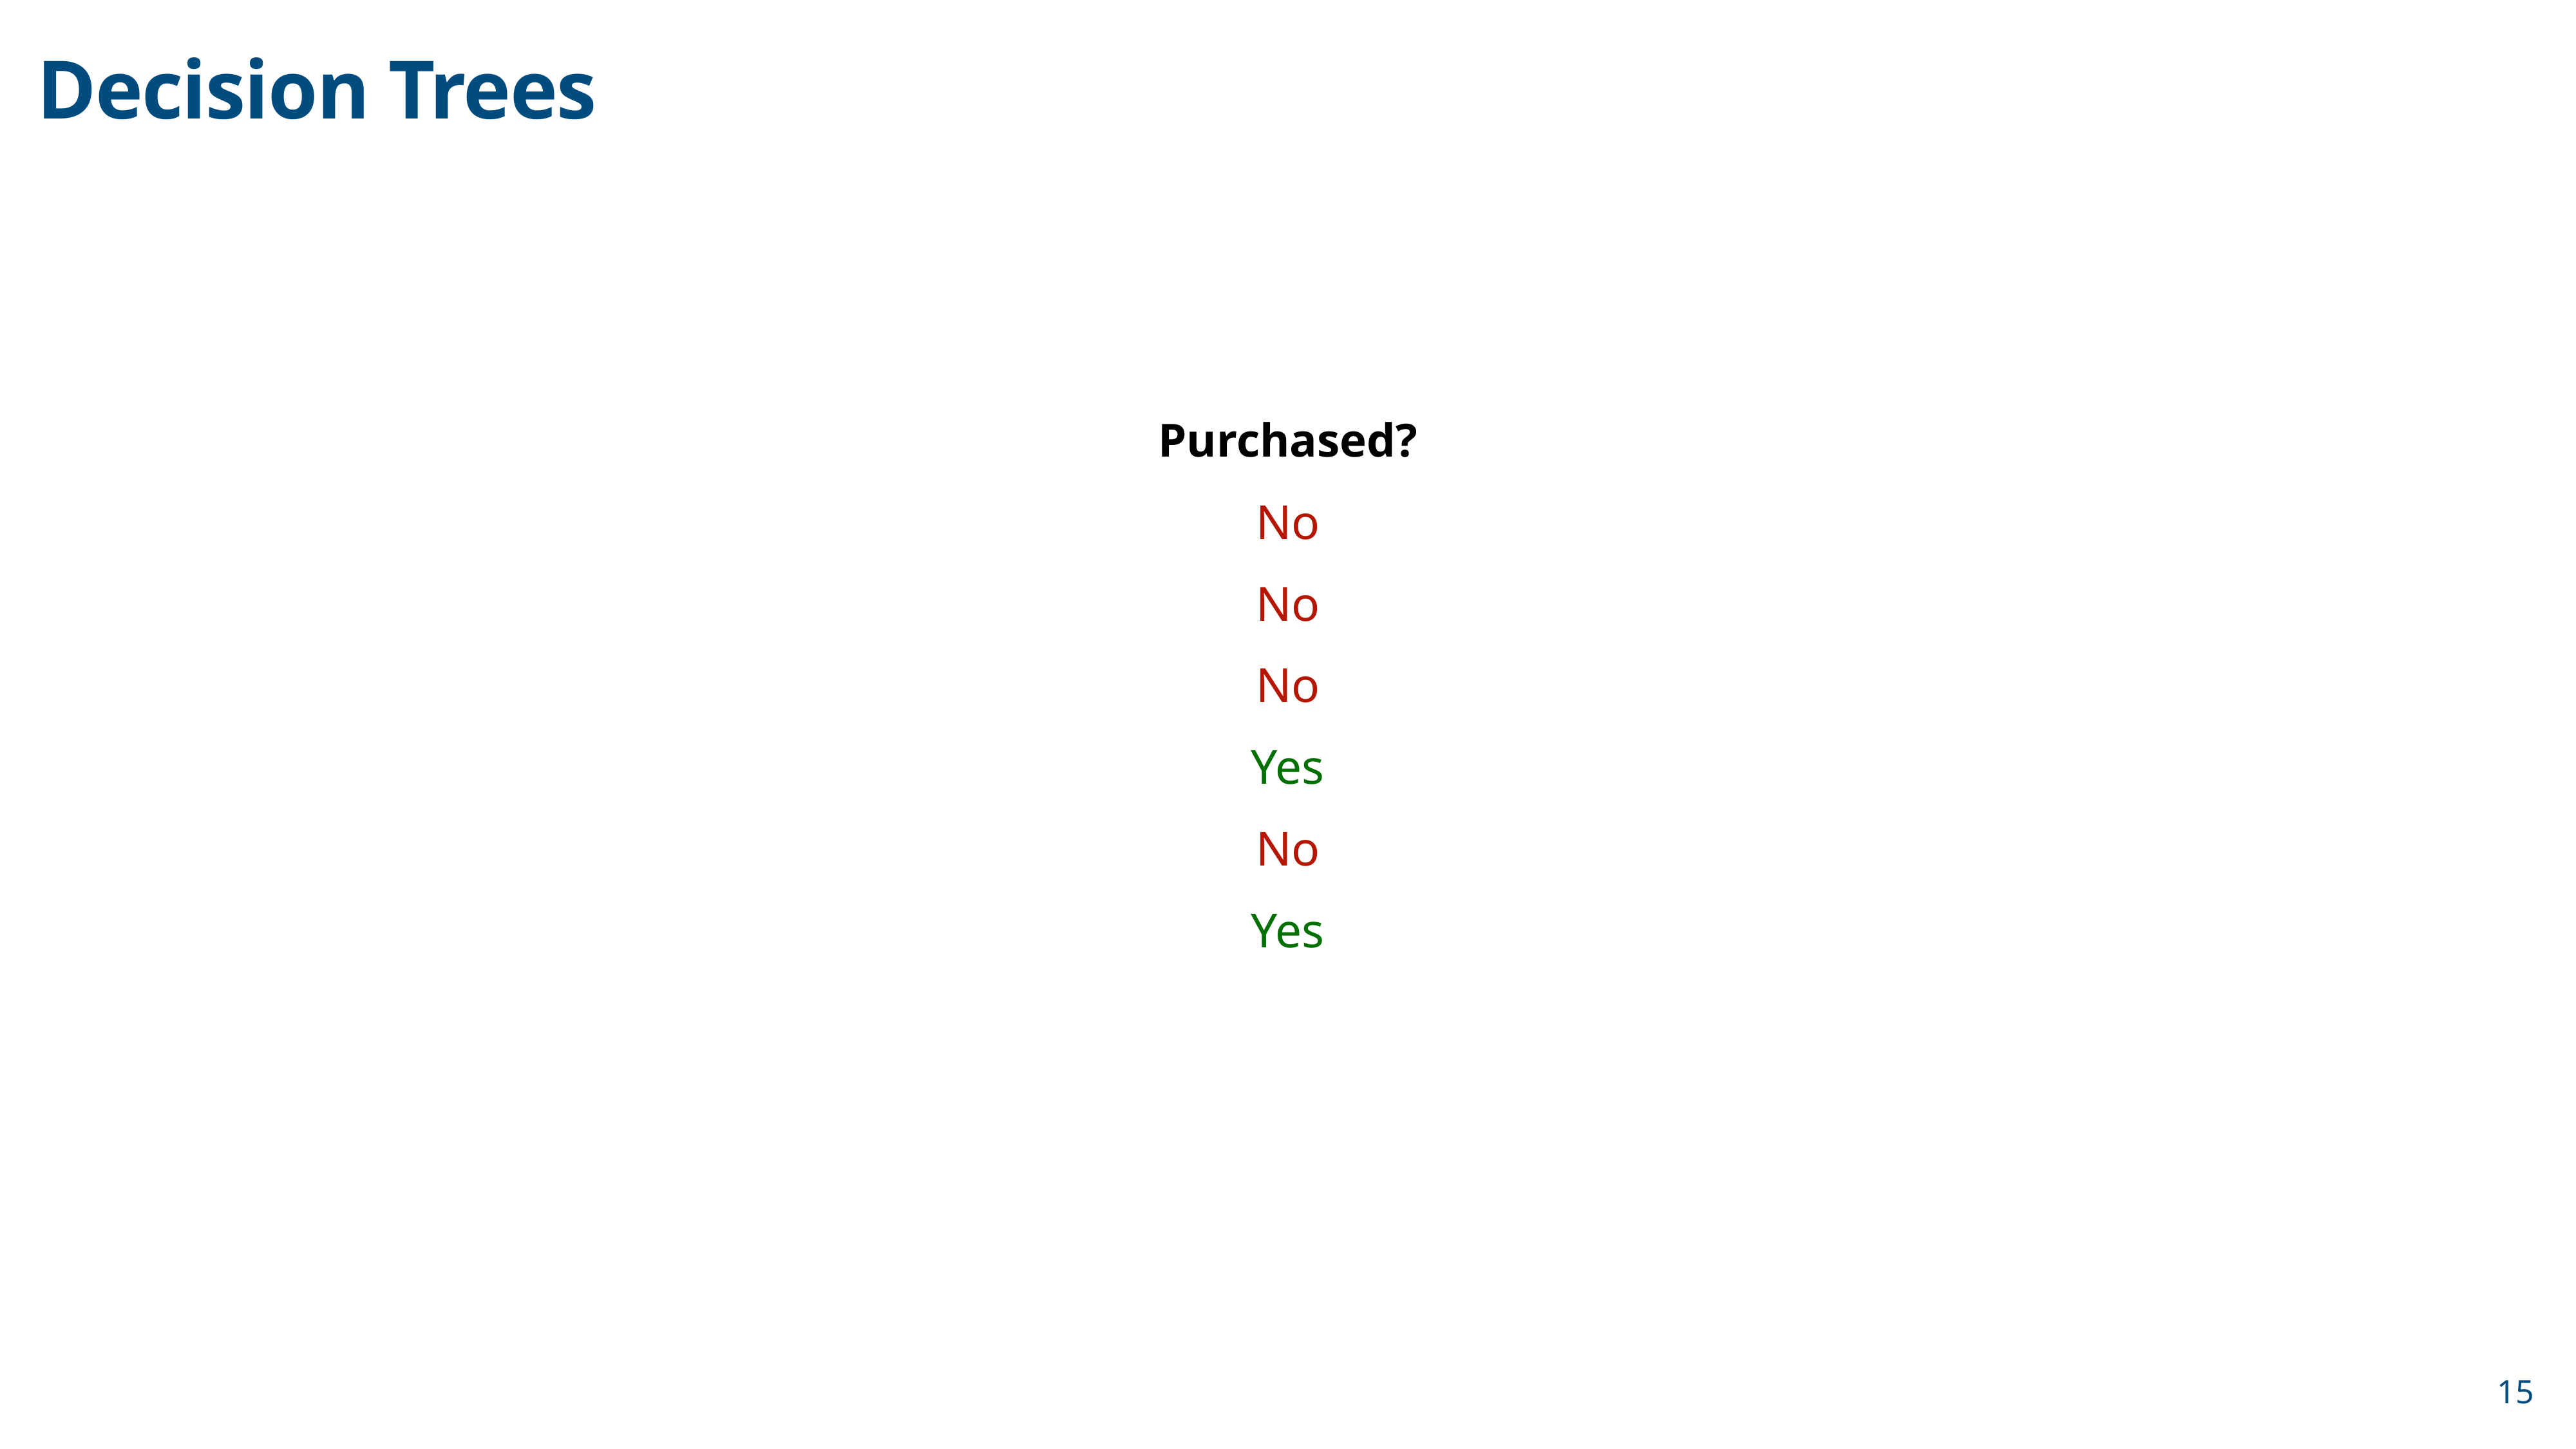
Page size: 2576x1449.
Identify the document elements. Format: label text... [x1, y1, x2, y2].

text_box Yes [1245, 895, 1331, 962]
text_box Yes [1245, 732, 1331, 799]
text_box Purchased? [1153, 406, 1423, 472]
text_box No [1250, 650, 1326, 717]
text_box 15 [2405, 1338, 2560, 1449]
text_box Decision Trees [32, 32, 650, 155]
text_box No [1250, 813, 1326, 881]
text_box No [1250, 487, 1326, 554]
text_box No [1250, 568, 1326, 636]
